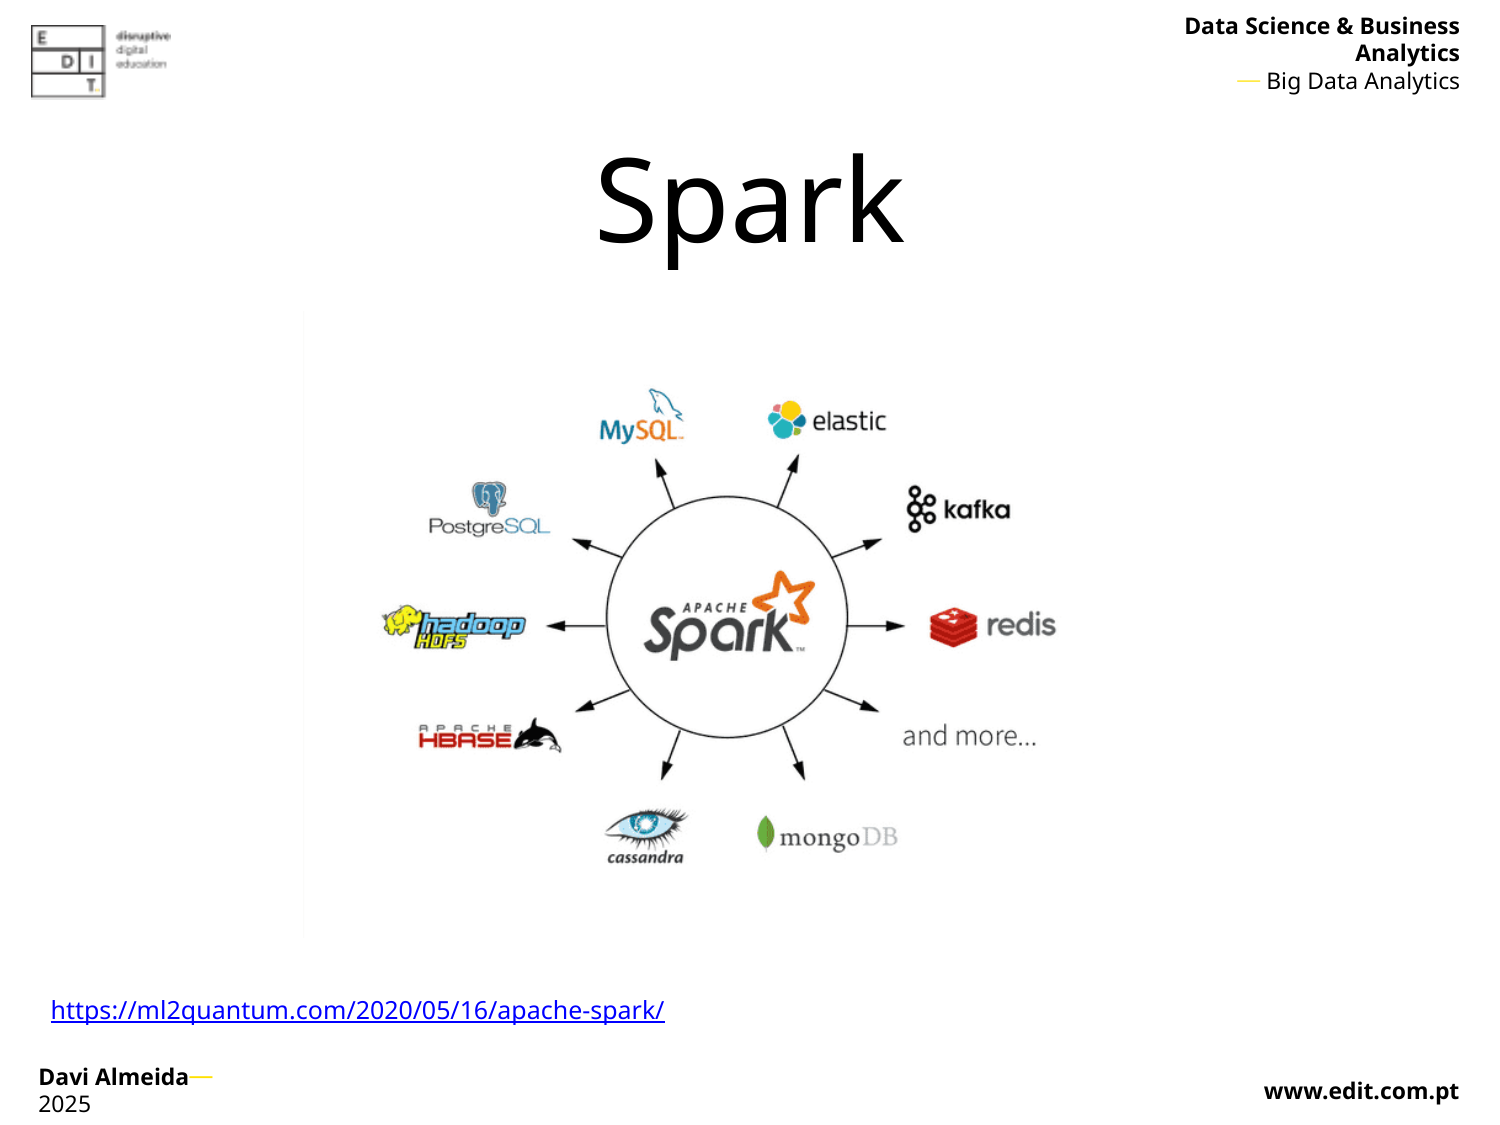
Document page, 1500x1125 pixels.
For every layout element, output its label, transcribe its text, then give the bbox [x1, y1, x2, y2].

text_box Davi Almeida⎯ 2025 [32, 1056, 266, 1124]
text_box Data Science & Business Analytics ⎯ Big Data Analytics [1068, 5, 1467, 100]
text_box www.edit.com.pt [1258, 1070, 1473, 1110]
picture [302, 311, 1145, 938]
title Spark [98, 154, 1403, 237]
picture [31, 25, 171, 100]
text_box https://ml2quantum.com/2020/05/16/apache-spark/ [35, 986, 1277, 1036]
